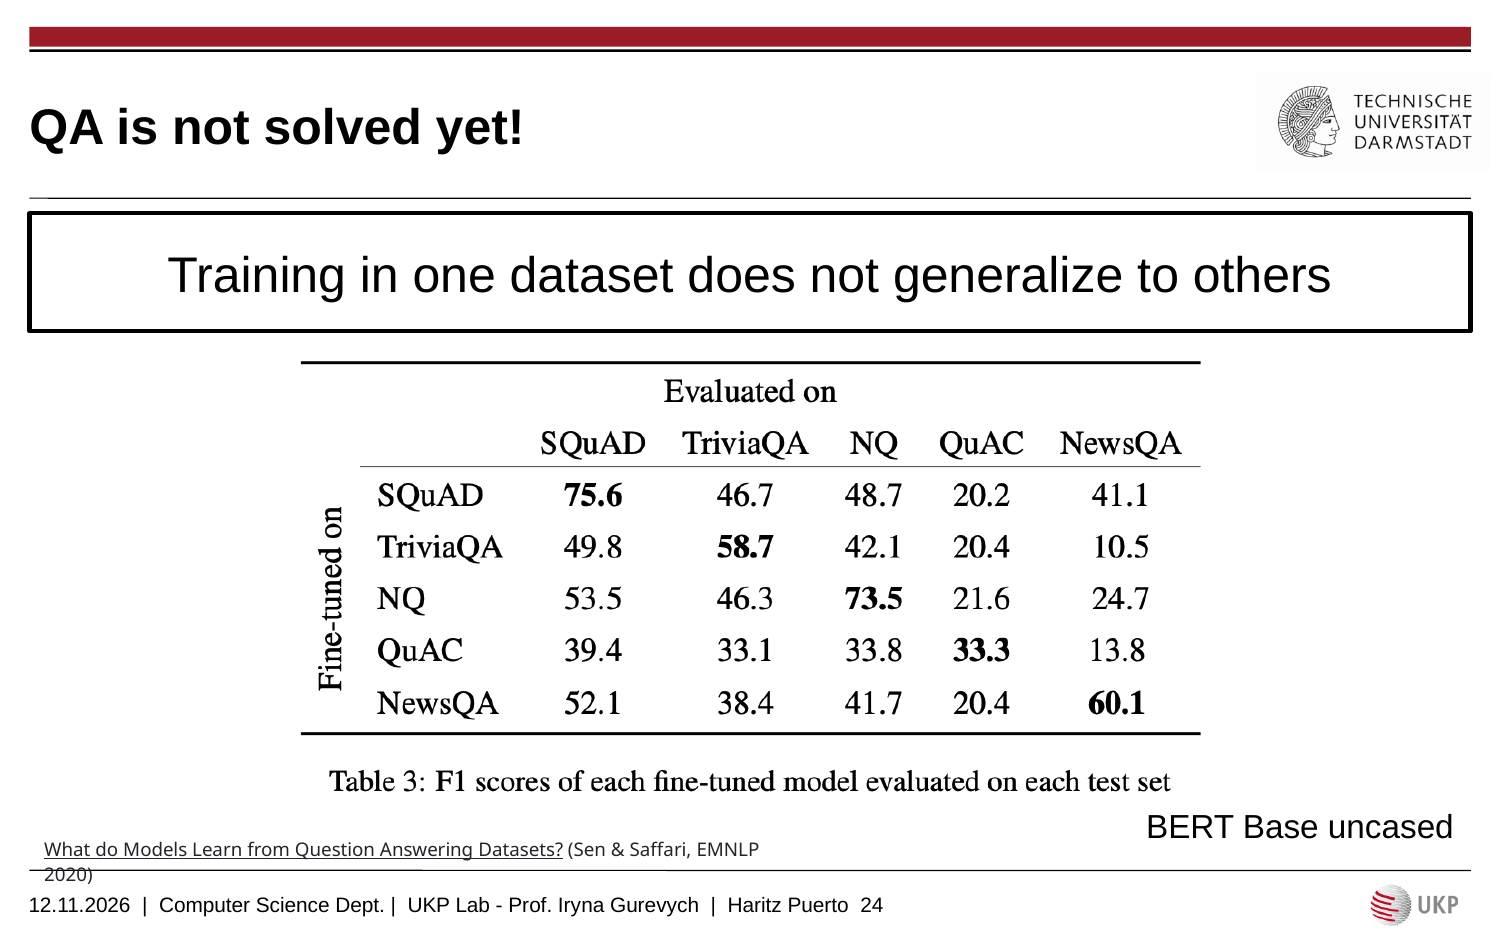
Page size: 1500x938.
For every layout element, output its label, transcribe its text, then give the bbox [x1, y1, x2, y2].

text_box Training in one dataset does not generalize to others [27, 211, 1473, 333]
text_box BERT Base uncased [1130, 798, 1469, 853]
title QA is not solved yet! [29, 66, 1152, 182]
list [294, 355, 1205, 799]
picture [1256, 73, 1491, 170]
picture [1370, 884, 1458, 926]
text_box What do Models Learn from Question Answering Datasets? (Sen & Saffari, EMNLP 2020) [29, 829, 780, 893]
